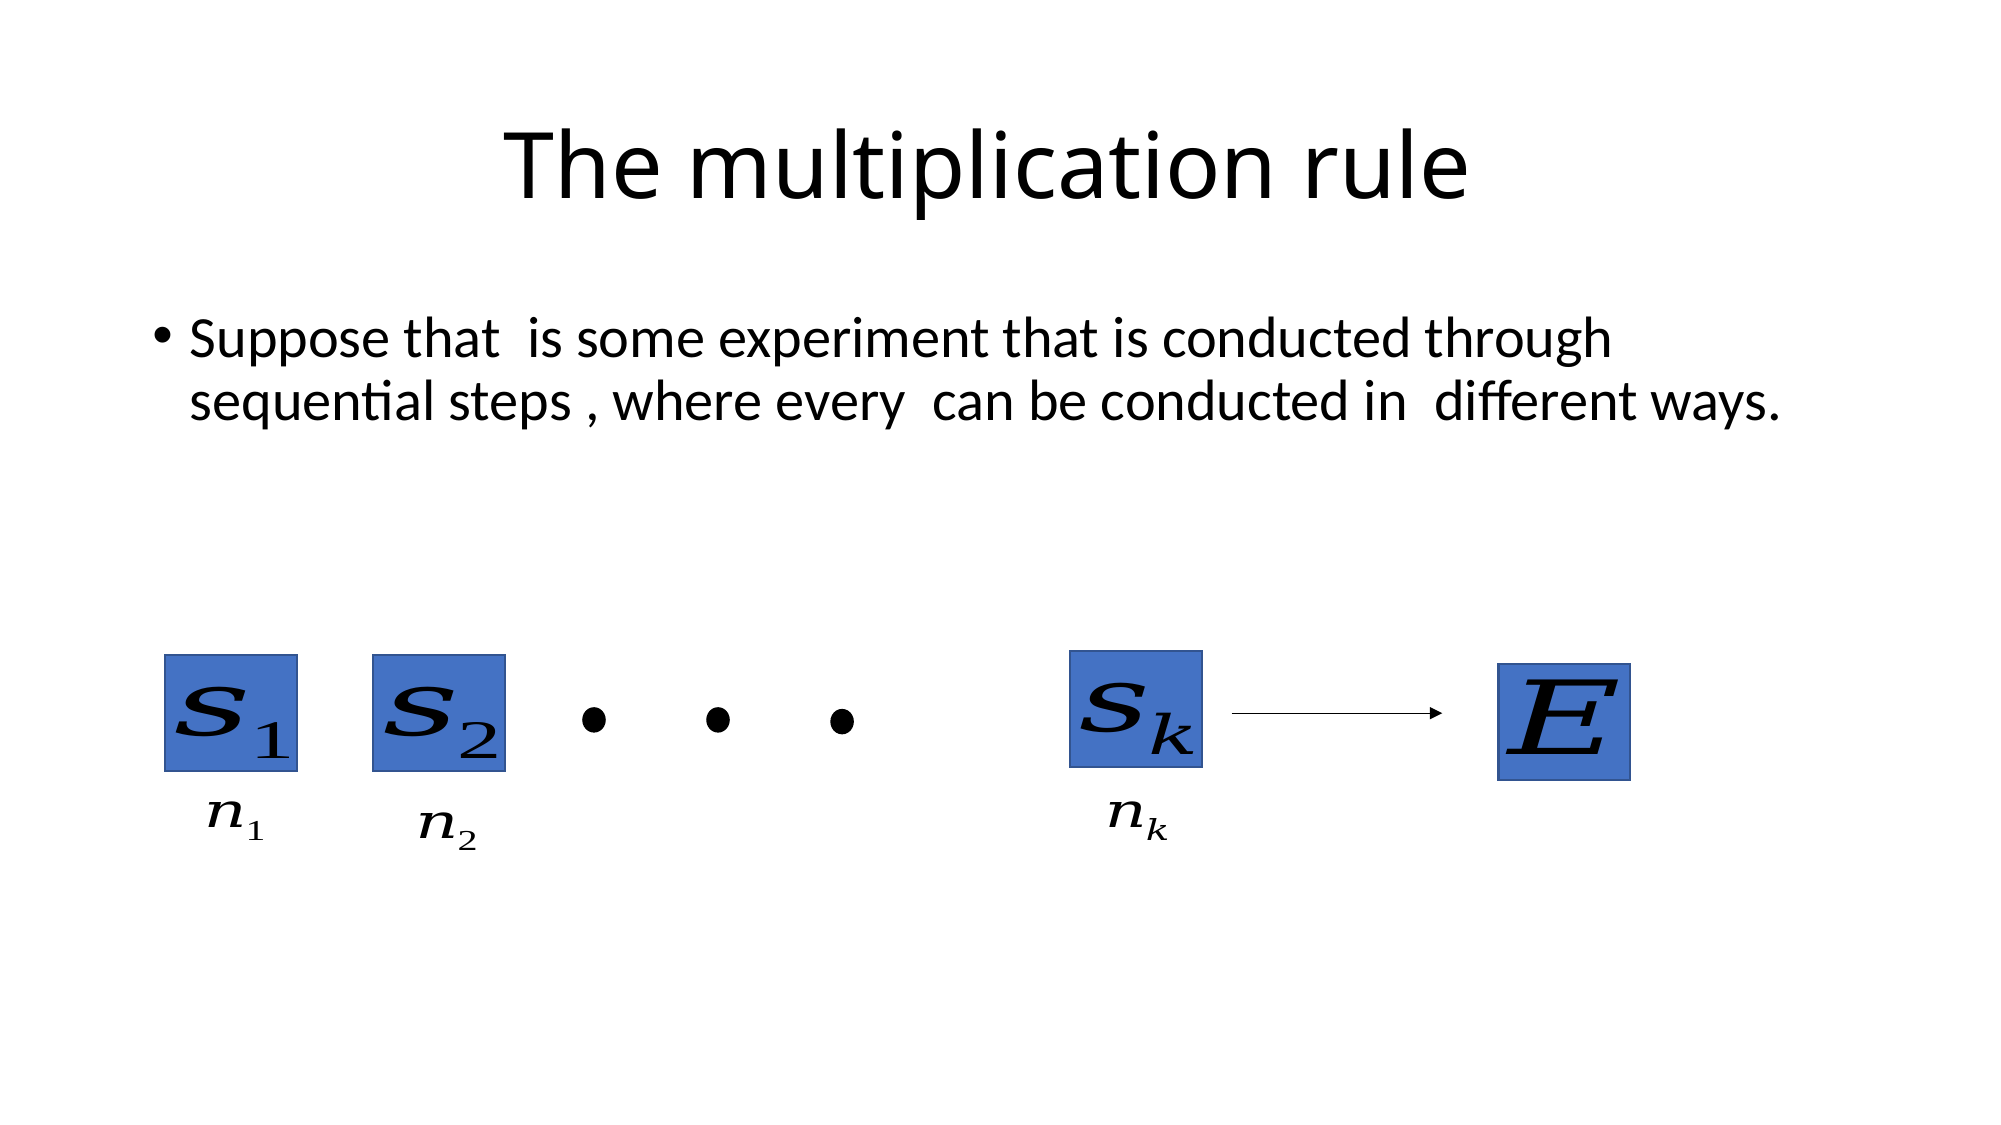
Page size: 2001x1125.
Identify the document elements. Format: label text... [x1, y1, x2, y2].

text_box [829, 707, 855, 736]
title The multiplication rule [137, 59, 1863, 278]
text_box [581, 706, 607, 734]
text_box [705, 706, 731, 734]
